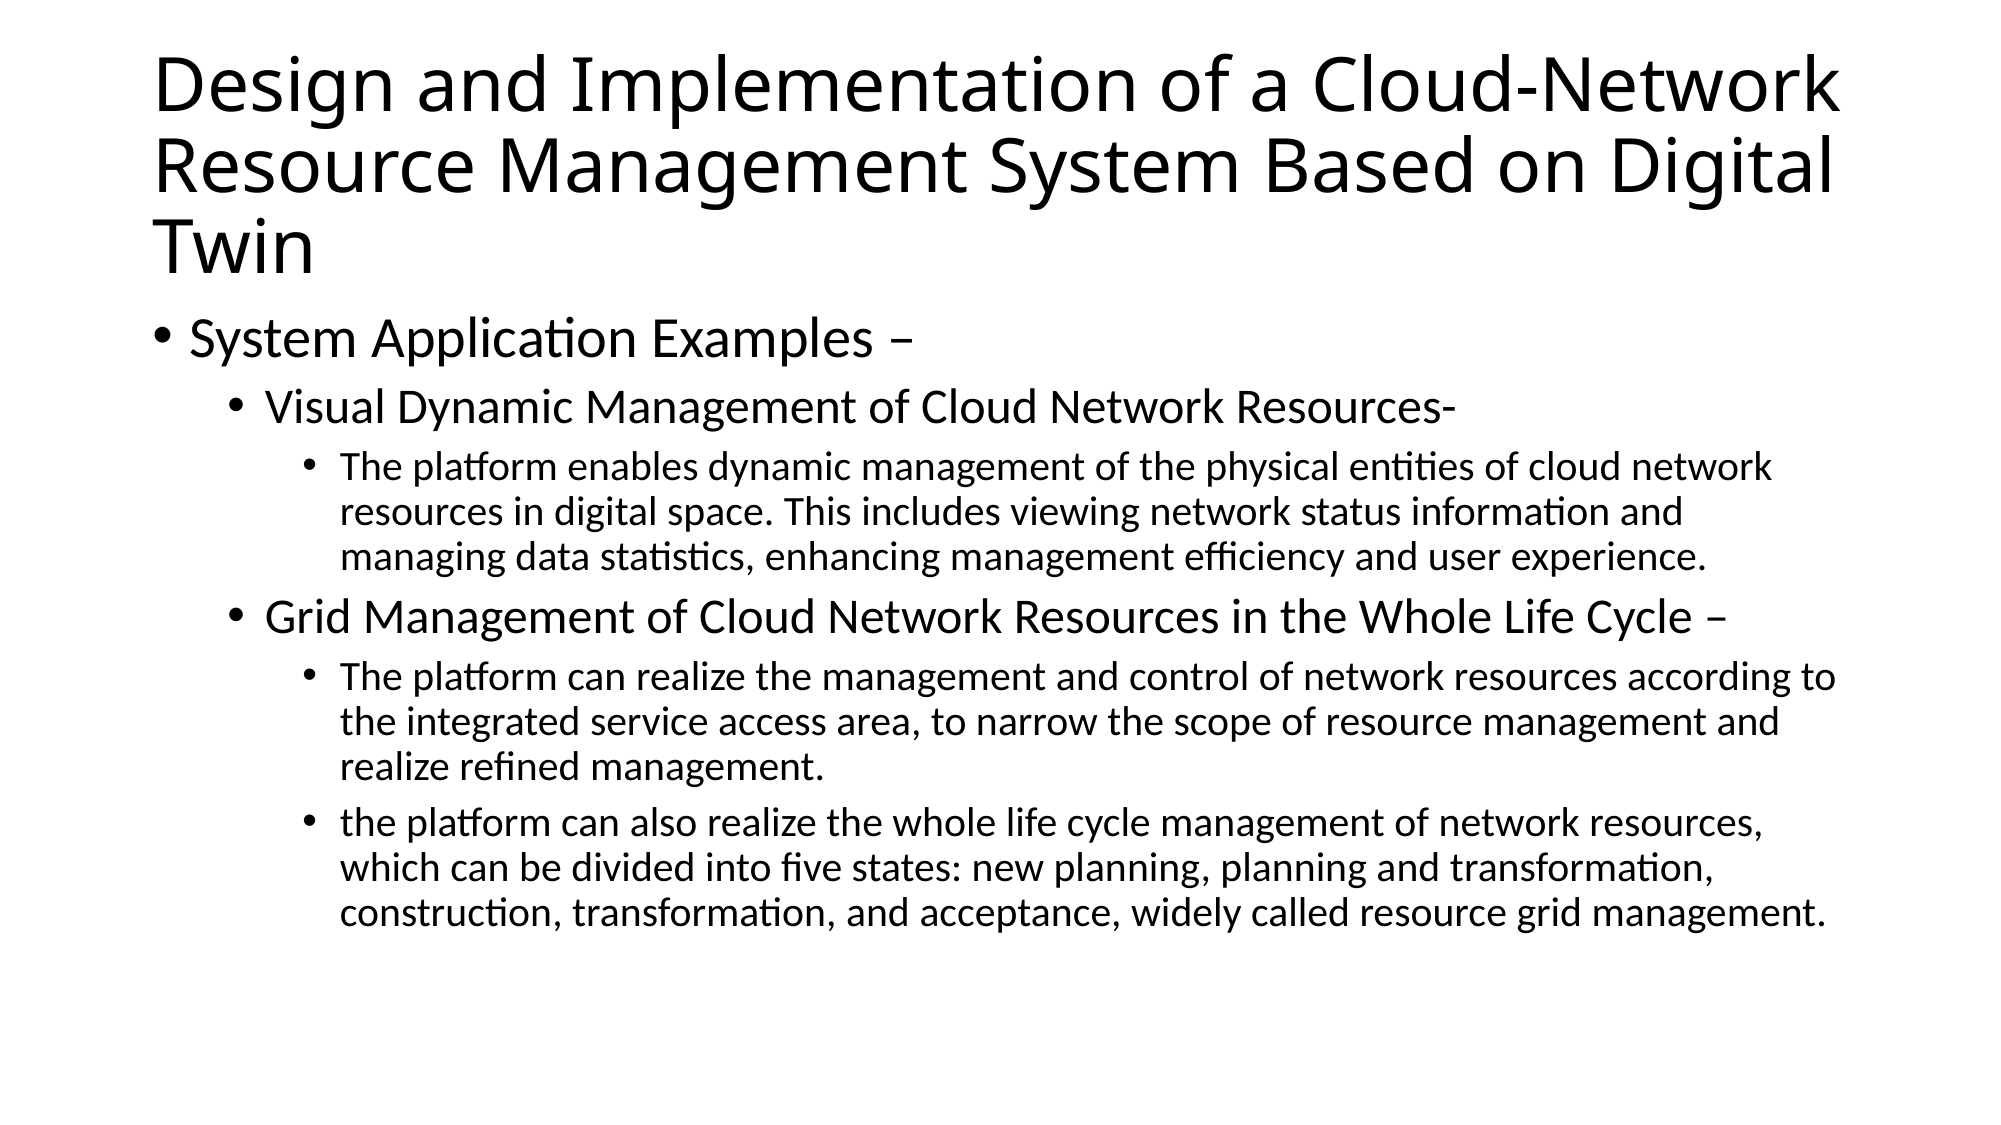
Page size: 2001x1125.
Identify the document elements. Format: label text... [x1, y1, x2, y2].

list System Application Examples – Visual Dynamic Management of Cloud Network Resources- The platform enables dynamic management of the physical entities of cloud network resources in digital space. This includes viewing network status information and managing data statistics, enhancing management efficiency and user experience. Grid Management of Cloud Network Resources in the Whole Life Cycle – The platform can realize the management and control of network resources according to the integrated service access area, to narrow the scope of resource management and realize refined management. the platform can also realize the whole life cycle management of network resources, which can be divided into five states: new planning, planning and transformation, construction, transformation, and acceptance, widely called resource grid management. [137, 299, 1857, 1066]
title Design and Implementation of a Cloud-Network Resource Management System Based on Digital Twin [137, 59, 1899, 278]
